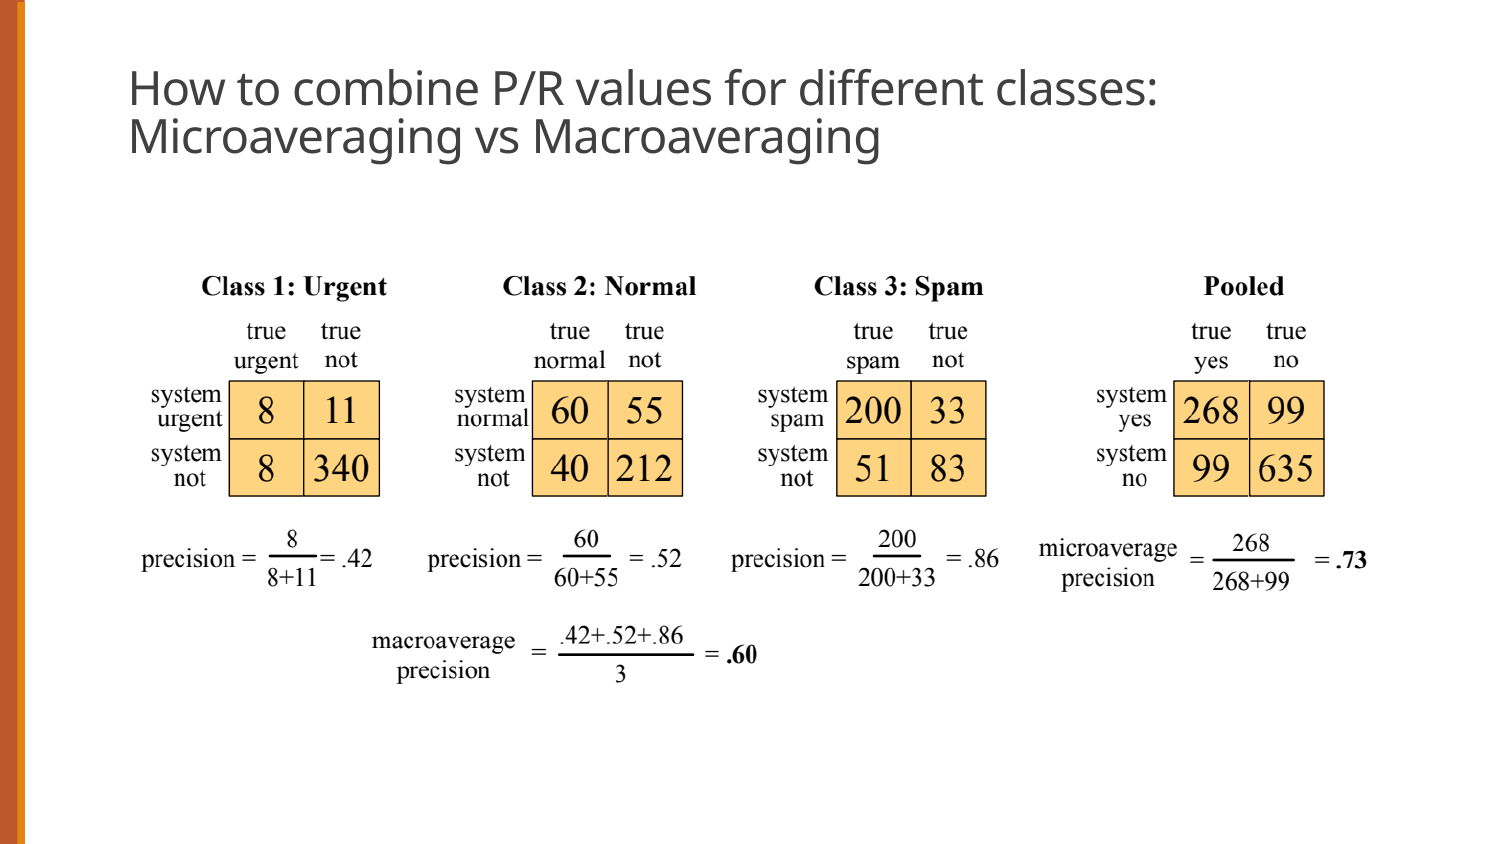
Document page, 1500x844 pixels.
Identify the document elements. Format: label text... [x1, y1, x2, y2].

title How to combine P/R values for different classes: Microaveraging vs Macroaveraging [112, 59, 1440, 171]
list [134, 263, 1373, 693]
